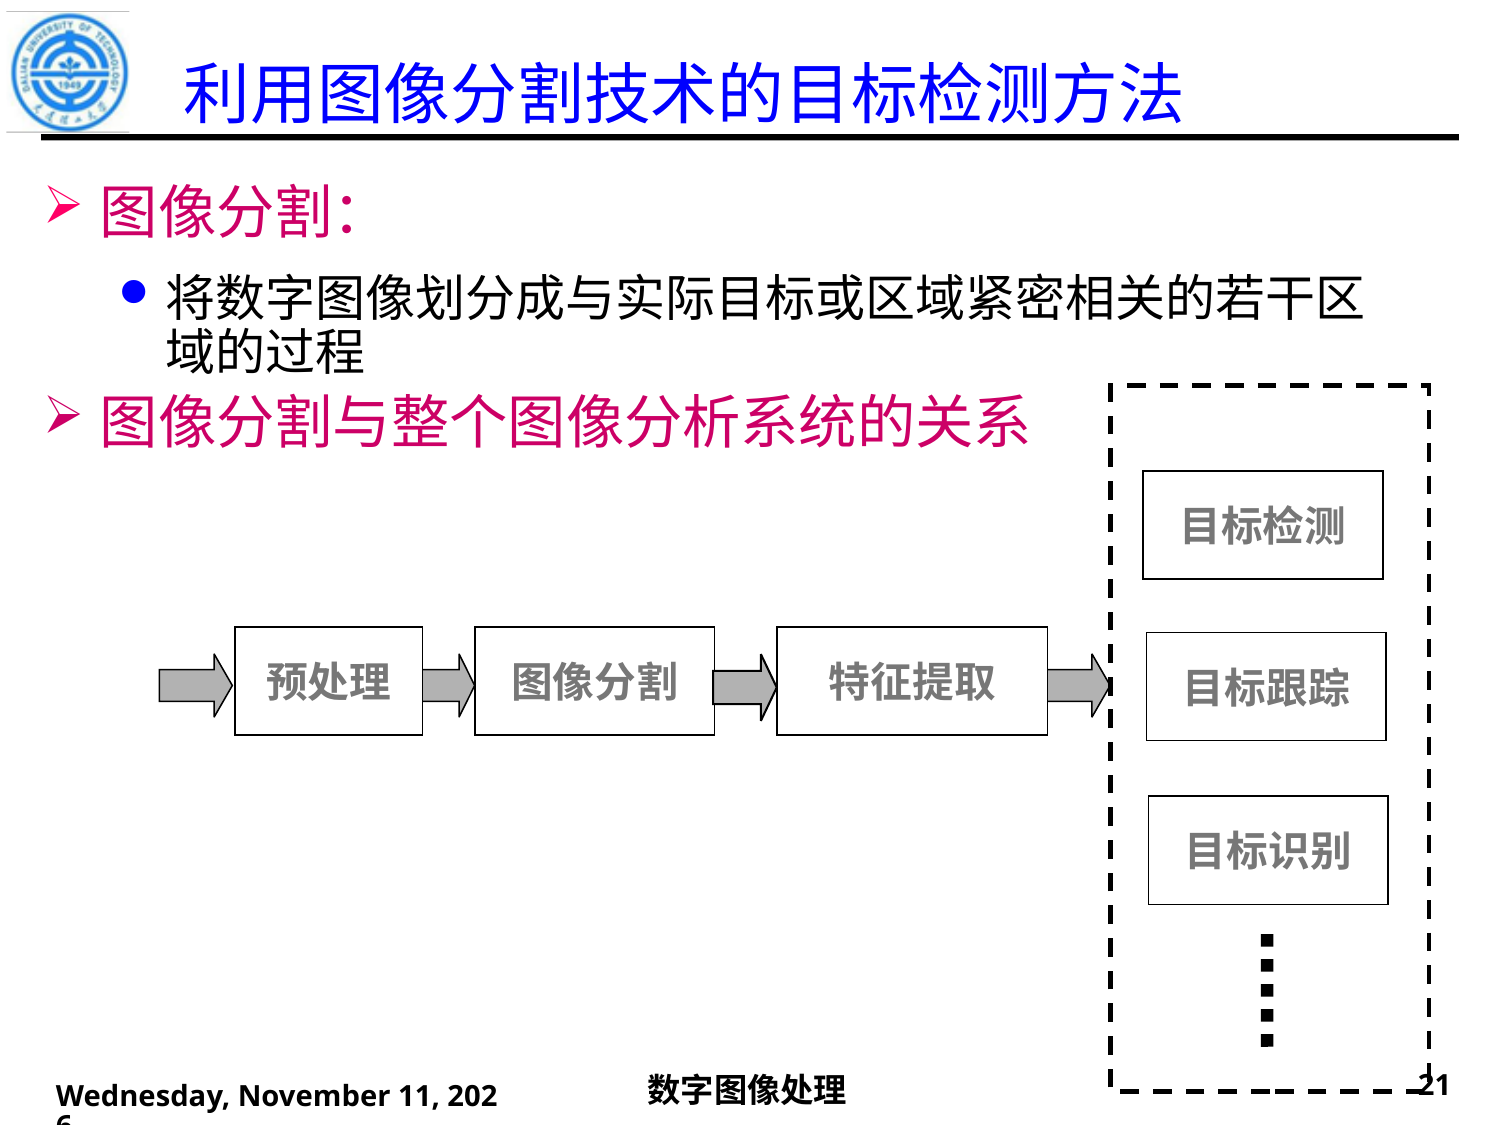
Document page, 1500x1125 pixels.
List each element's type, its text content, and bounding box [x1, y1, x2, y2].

picture [6, 10, 130, 136]
list 图像分割： 将数字图像划分成与实际目标或区域紧密相关的若干区域的过程 图像分割与整个图像分析系统的关系 [28, 175, 1401, 526]
title 利用图像分割技术的目标检测方法 [168, 16, 1500, 140]
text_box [159, 385, 1430, 1092]
